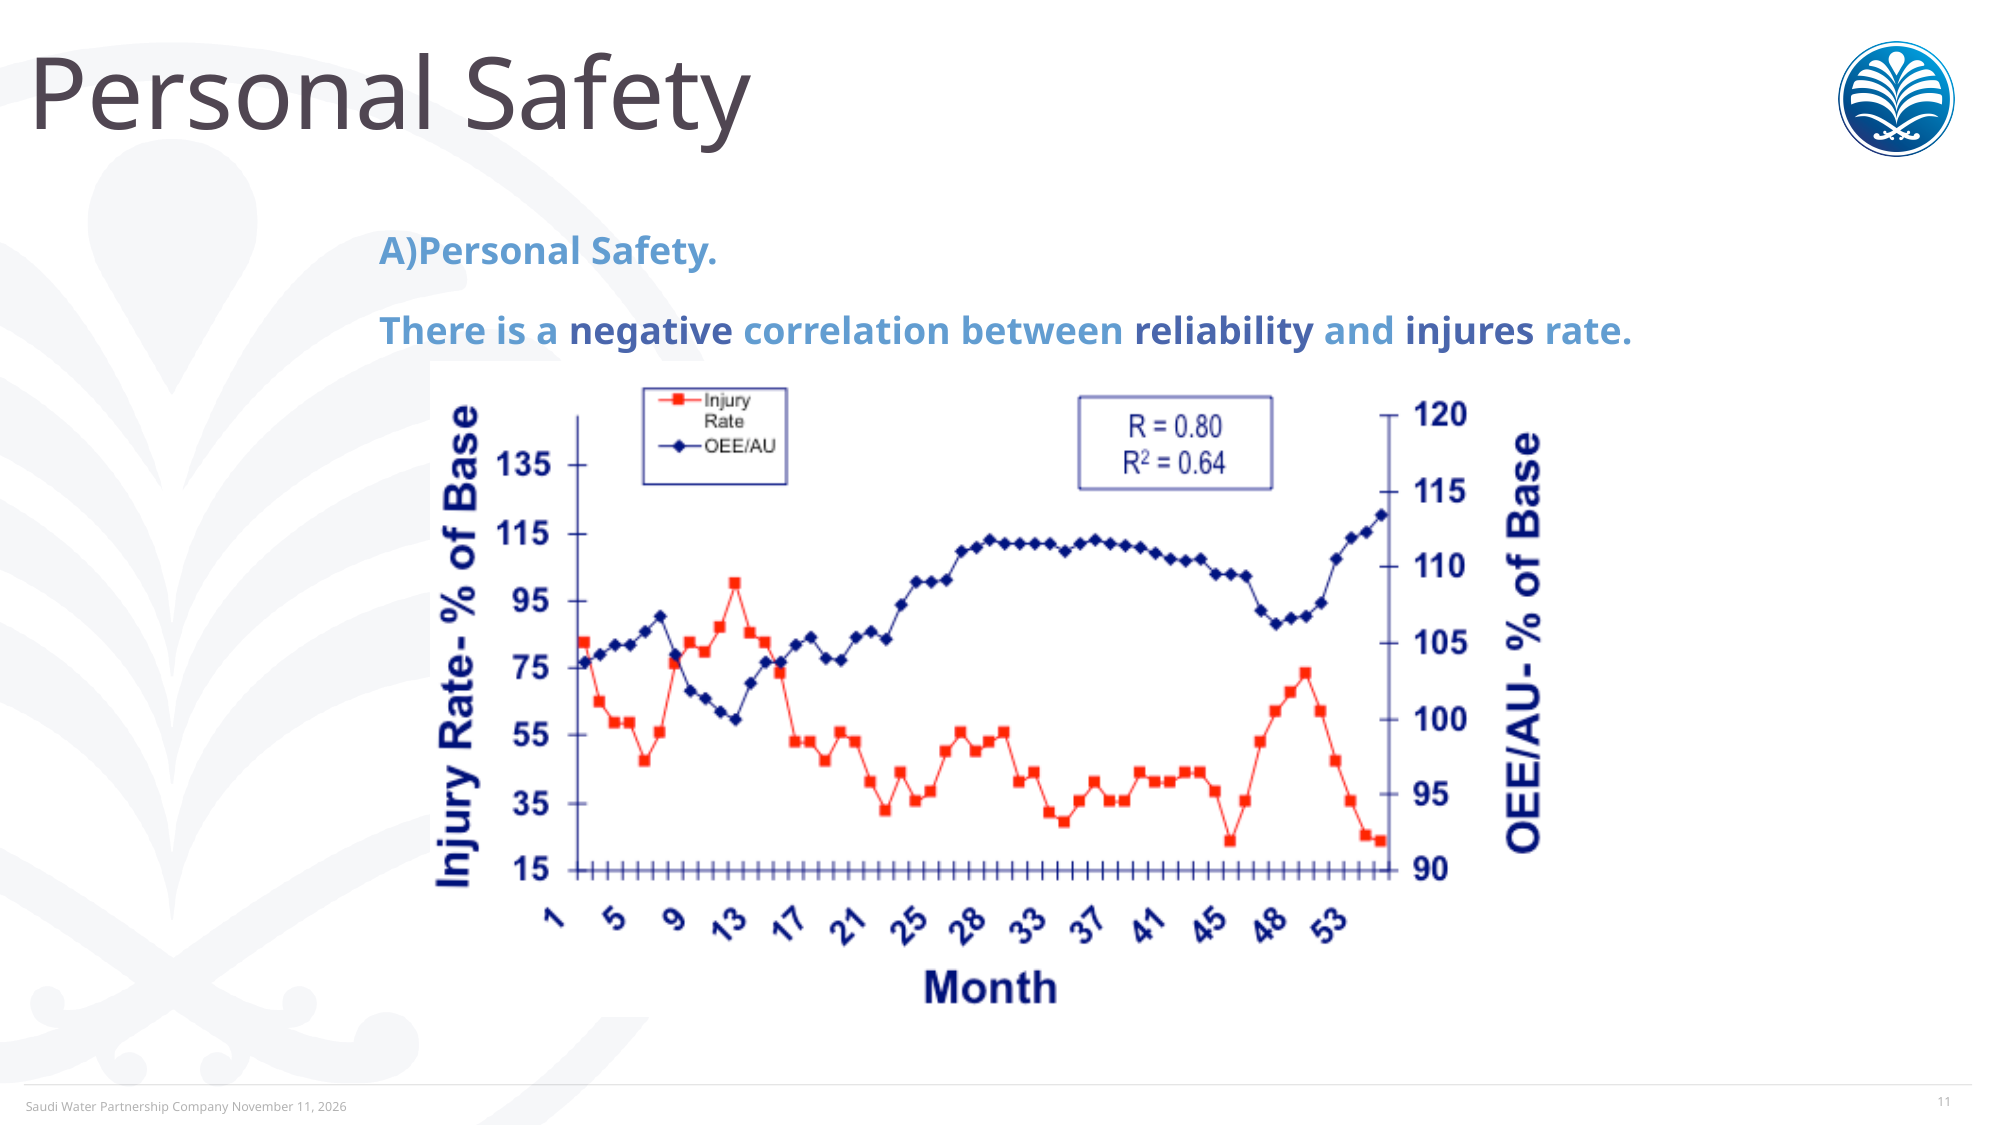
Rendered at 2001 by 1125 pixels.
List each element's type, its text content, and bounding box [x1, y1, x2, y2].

picture [1908, 41, 1955, 87]
picture [430, 361, 1565, 1017]
text_box Personal Safety. There is a negative correlation between reliability and injures rate. [364, 219, 1686, 450]
picture [1838, 41, 1955, 157]
title Personal Safety [12, 36, 1738, 254]
